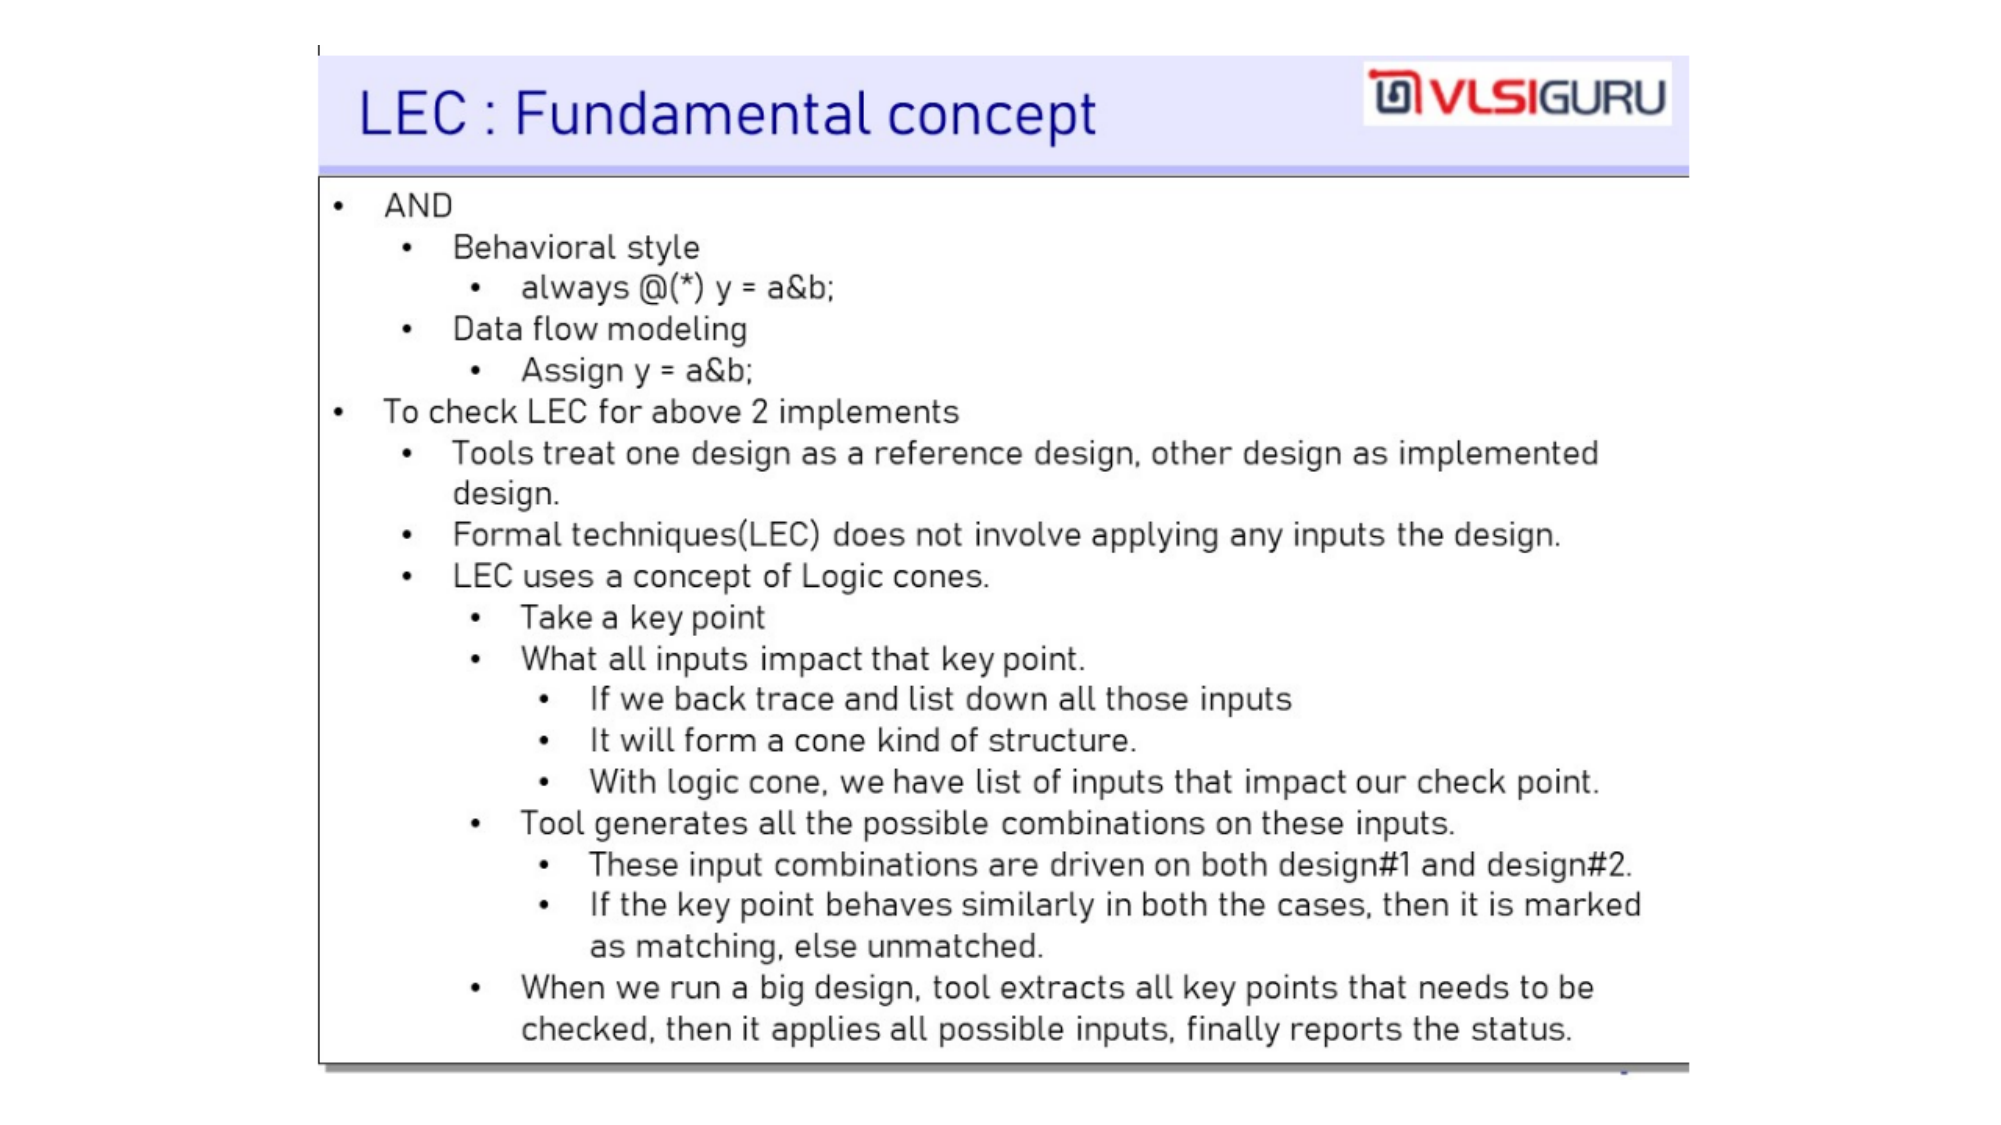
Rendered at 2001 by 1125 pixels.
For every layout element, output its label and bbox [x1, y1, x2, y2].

picture [309, 45, 1691, 1080]
